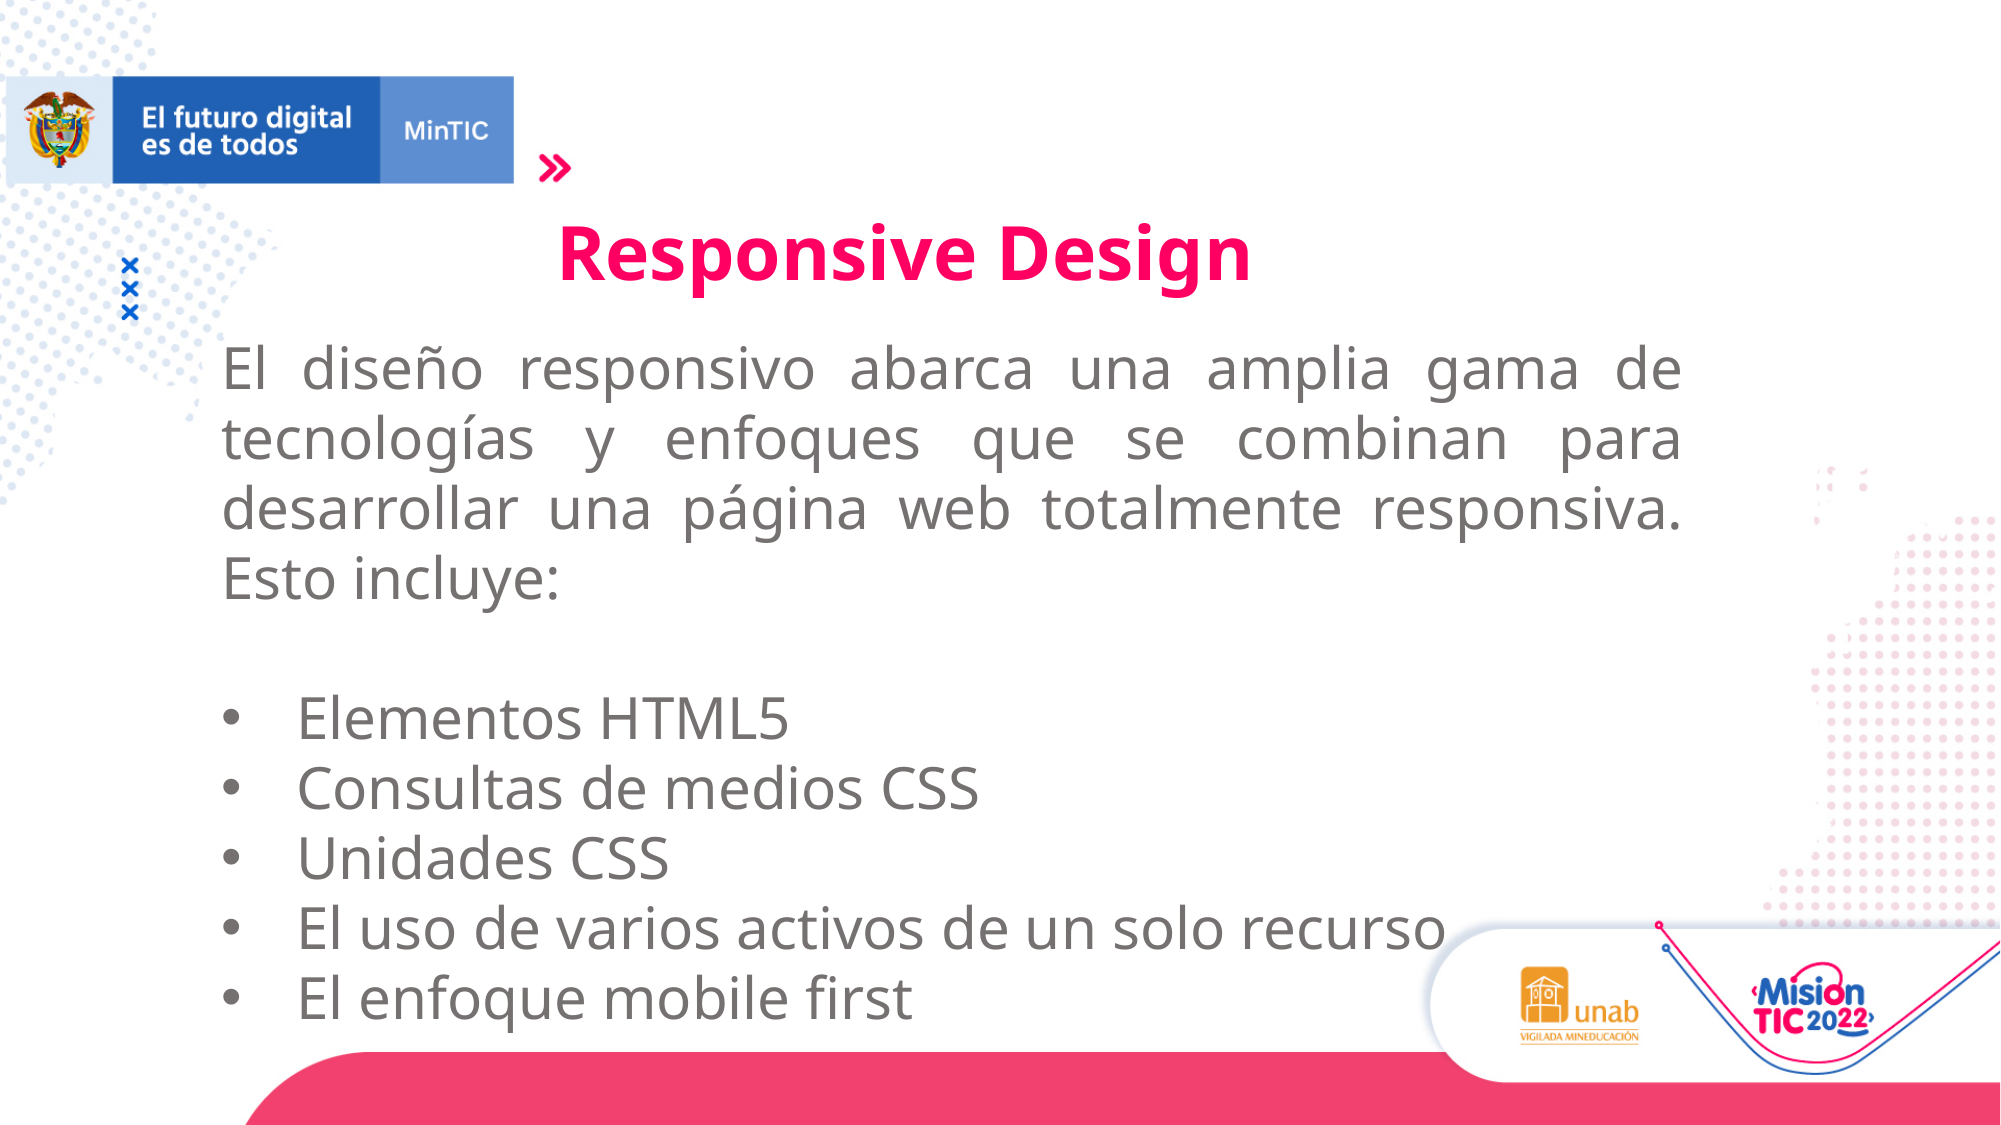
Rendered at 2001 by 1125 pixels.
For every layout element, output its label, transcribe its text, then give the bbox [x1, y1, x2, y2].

picture [0, 0, 2001, 1125]
text_box Responsive Design [206, 198, 1624, 304]
text_box El diseño responsivo abarca una amplia gama de tecnologías y enfoques que se combinan para desarrollar una página web totalmente responsiva. Esto incluye: Elementos HTML5 Consultas de medios CSS Unidades CSS El uso de varios activos de un solo recurso El enfoque mobile first [206, 324, 1699, 1039]
